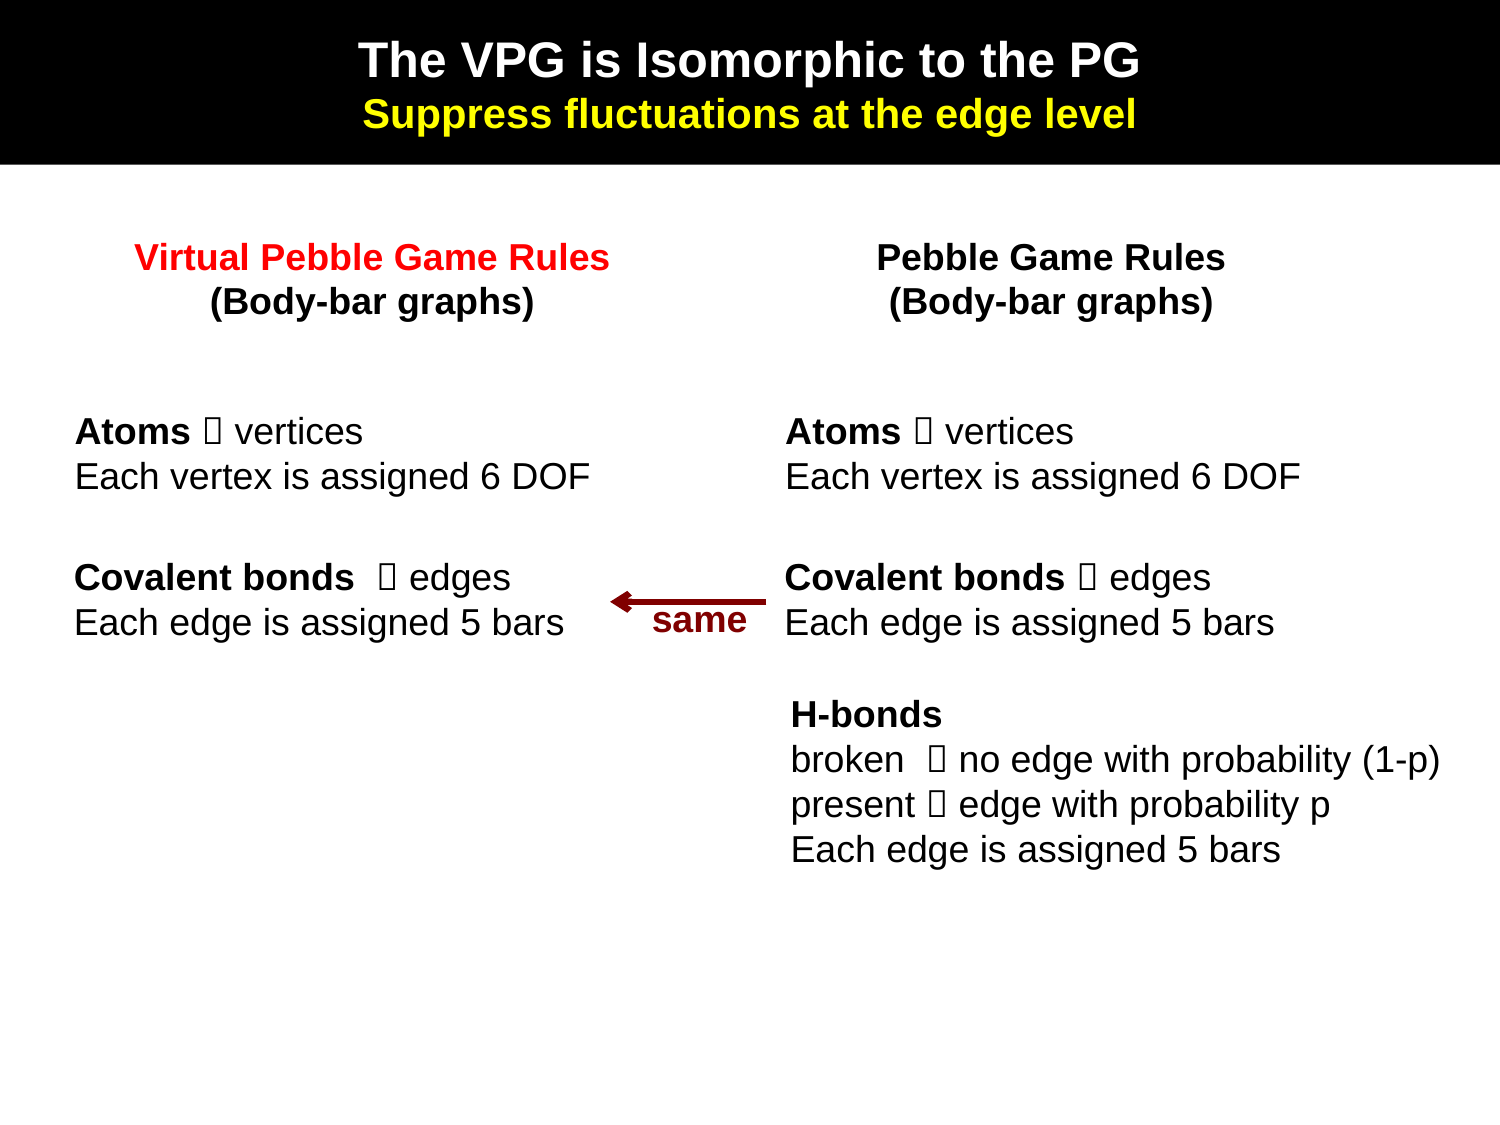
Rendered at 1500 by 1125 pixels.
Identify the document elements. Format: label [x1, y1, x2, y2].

text_box [59, 399, 606, 505]
text_box [55, 544, 767, 652]
text_box [770, 399, 1317, 505]
text_box [769, 545, 1291, 650]
text_box [0, 0, 1500, 165]
text_box [119, 225, 626, 330]
text_box [861, 225, 1242, 330]
text_box [775, 682, 1457, 878]
